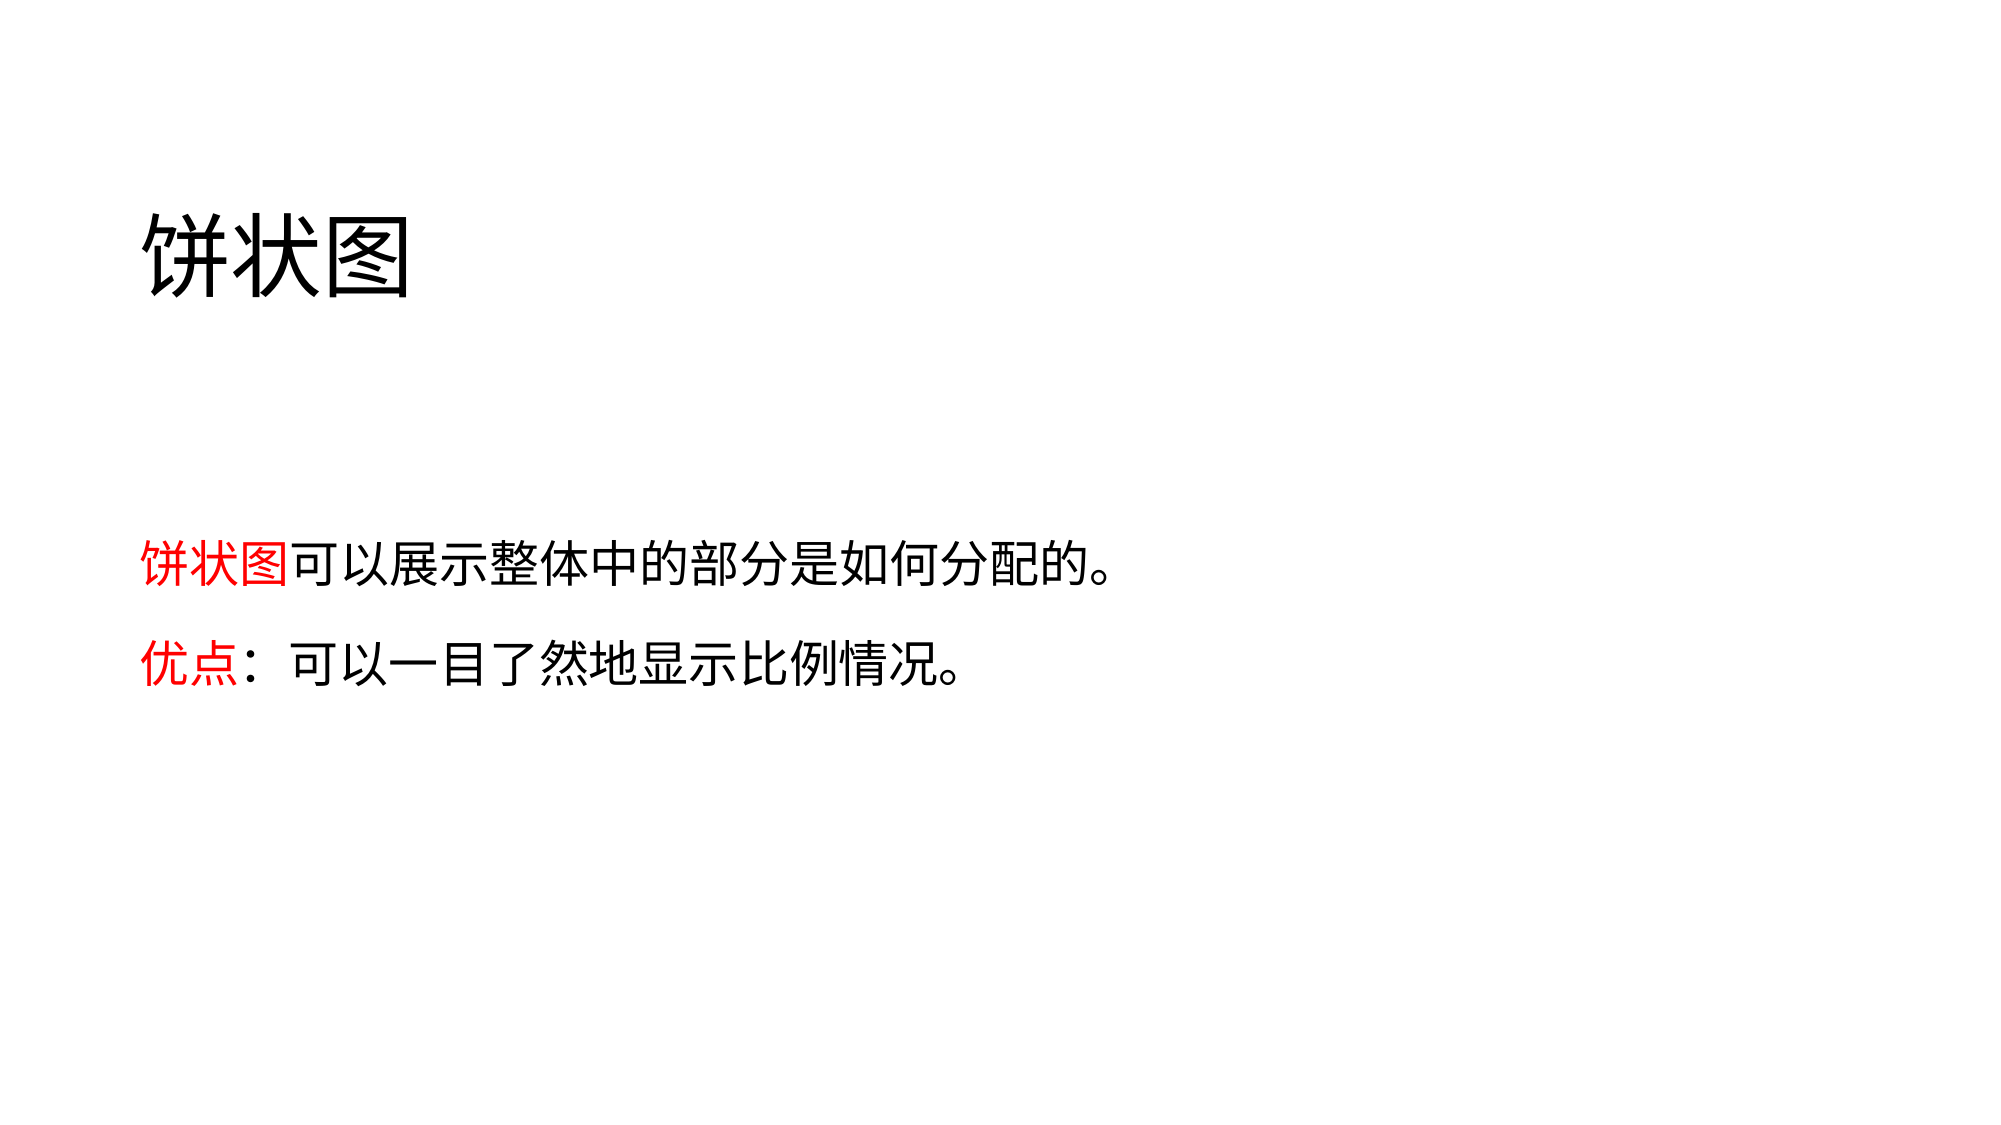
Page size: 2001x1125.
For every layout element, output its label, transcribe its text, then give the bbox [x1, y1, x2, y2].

title 饼状图 饼状图可以展示整体中的部分是如何分配的。 优点：可以一目了然地显示比例情况。 [136, 125, 1552, 693]
